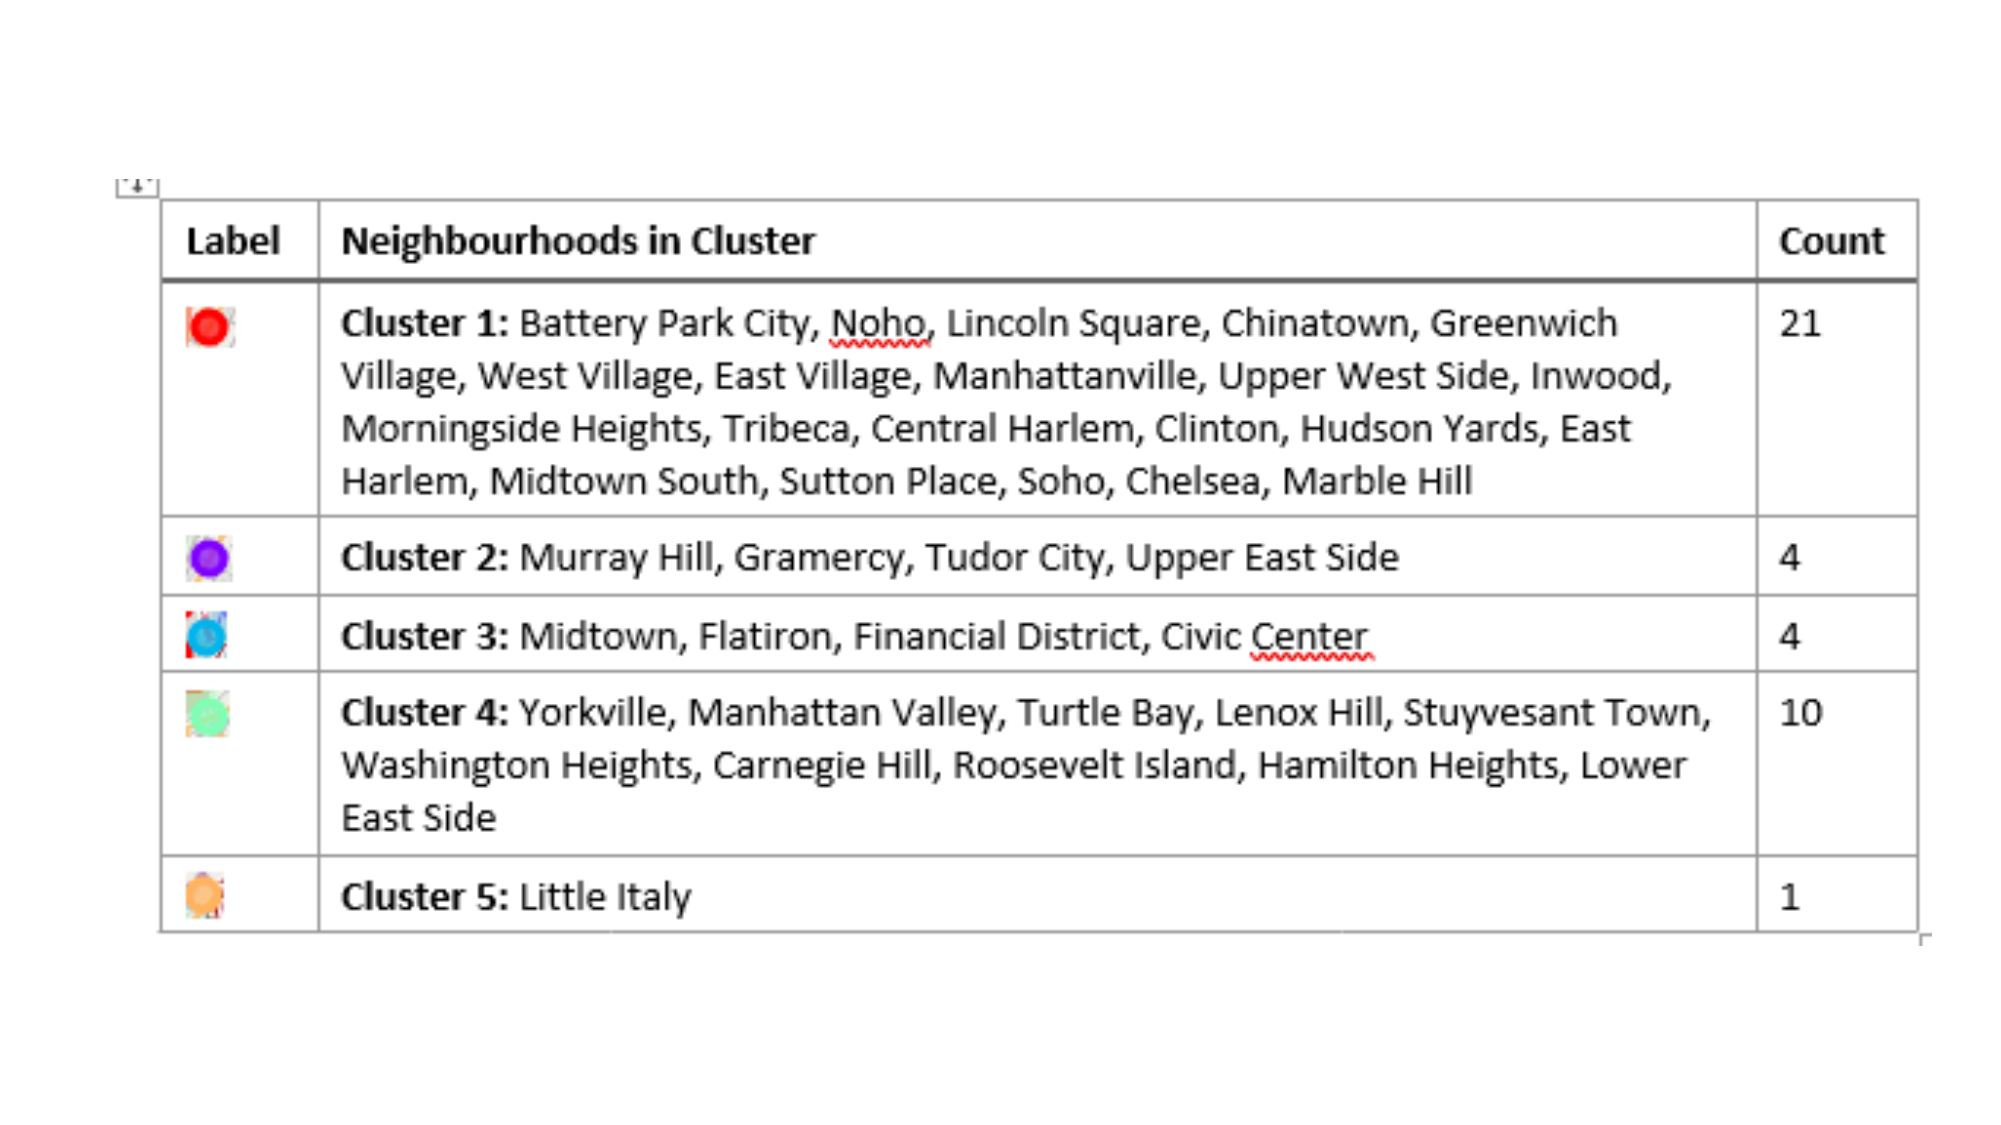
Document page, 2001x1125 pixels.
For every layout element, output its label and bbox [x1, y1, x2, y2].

picture [67, 179, 1932, 946]
